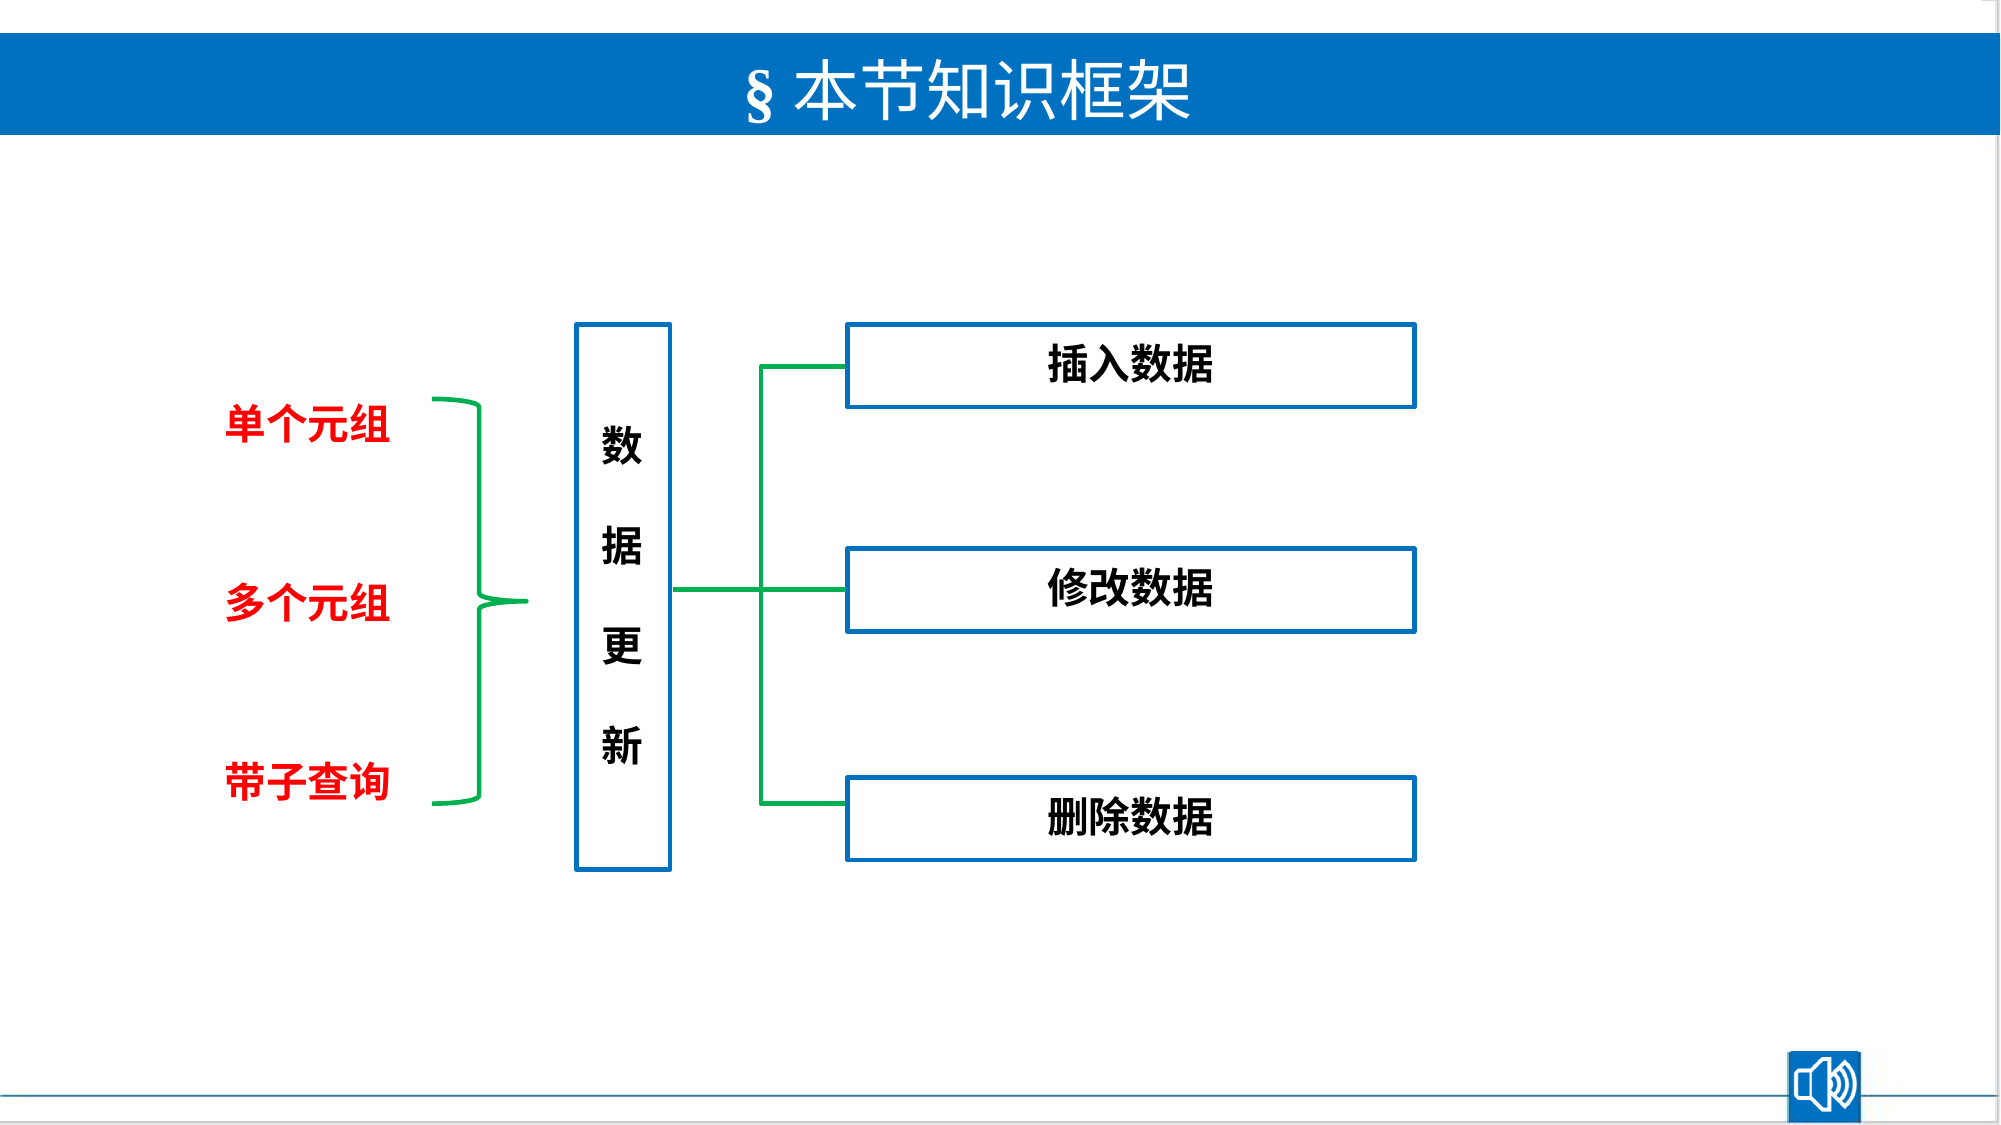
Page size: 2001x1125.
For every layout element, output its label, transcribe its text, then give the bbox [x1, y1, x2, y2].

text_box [576, 324, 1415, 870]
picture [0, 0, 2001, 1125]
text_box §本节知识框架 [728, 41, 1272, 136]
text_box [431, 456, 480, 569]
text_box 带子查询 [209, 748, 529, 814]
text_box [431, 635, 480, 748]
text_box 多个元组 [209, 569, 529, 635]
text_box 单个元组 [209, 390, 529, 456]
